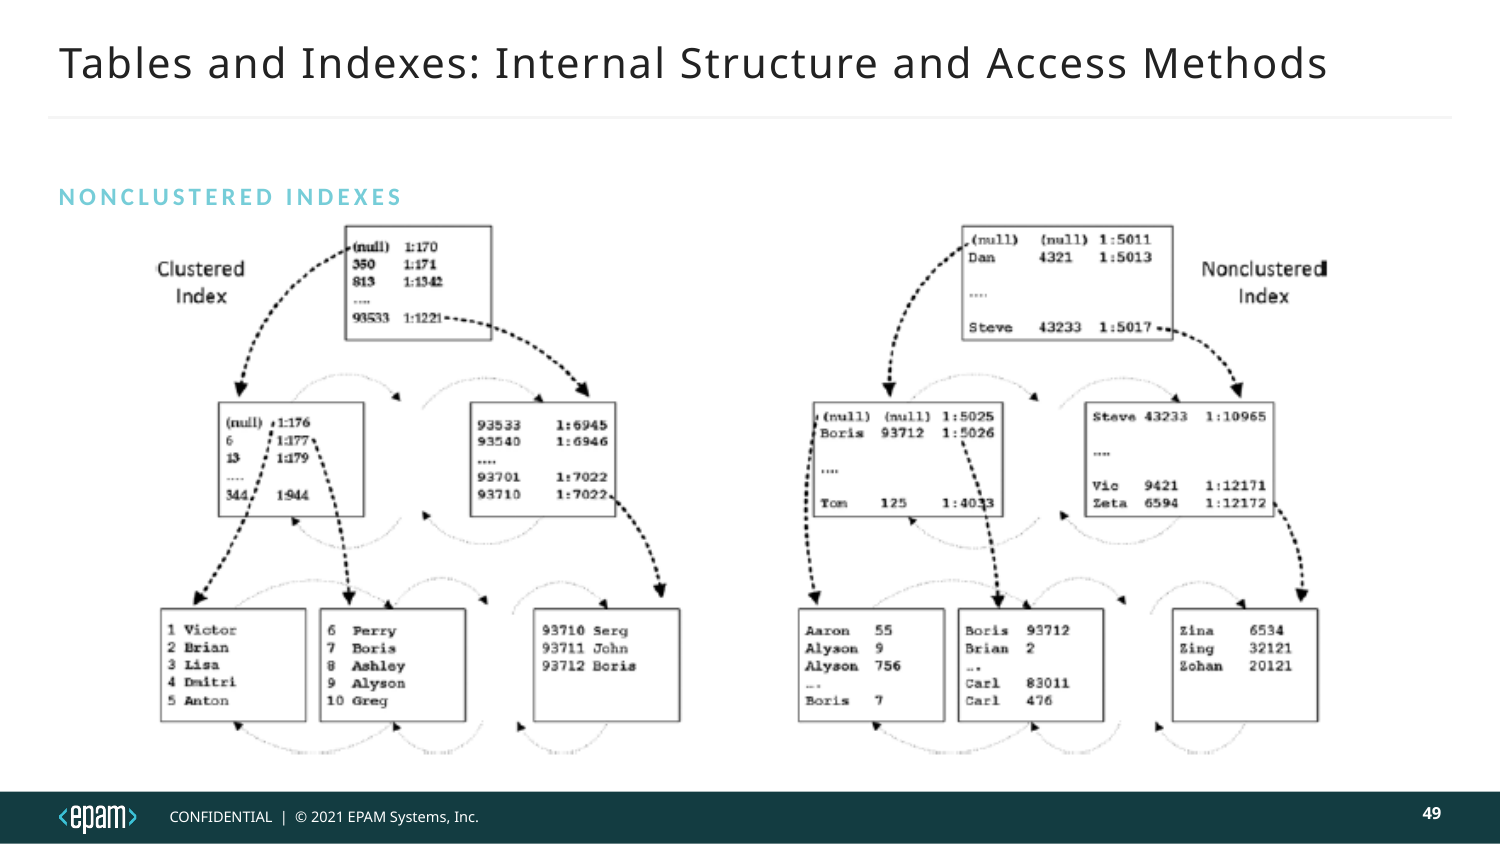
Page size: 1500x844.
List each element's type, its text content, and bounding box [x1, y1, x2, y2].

text_box [22, 218, 1296, 819]
title Tables and Indexes: Internal Structure and Access Methods [59, 37, 1442, 87]
slide_number 49 [1216, 791, 1442, 844]
list Nonclustered Indexes [58, 177, 1442, 234]
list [134, 192, 1368, 777]
